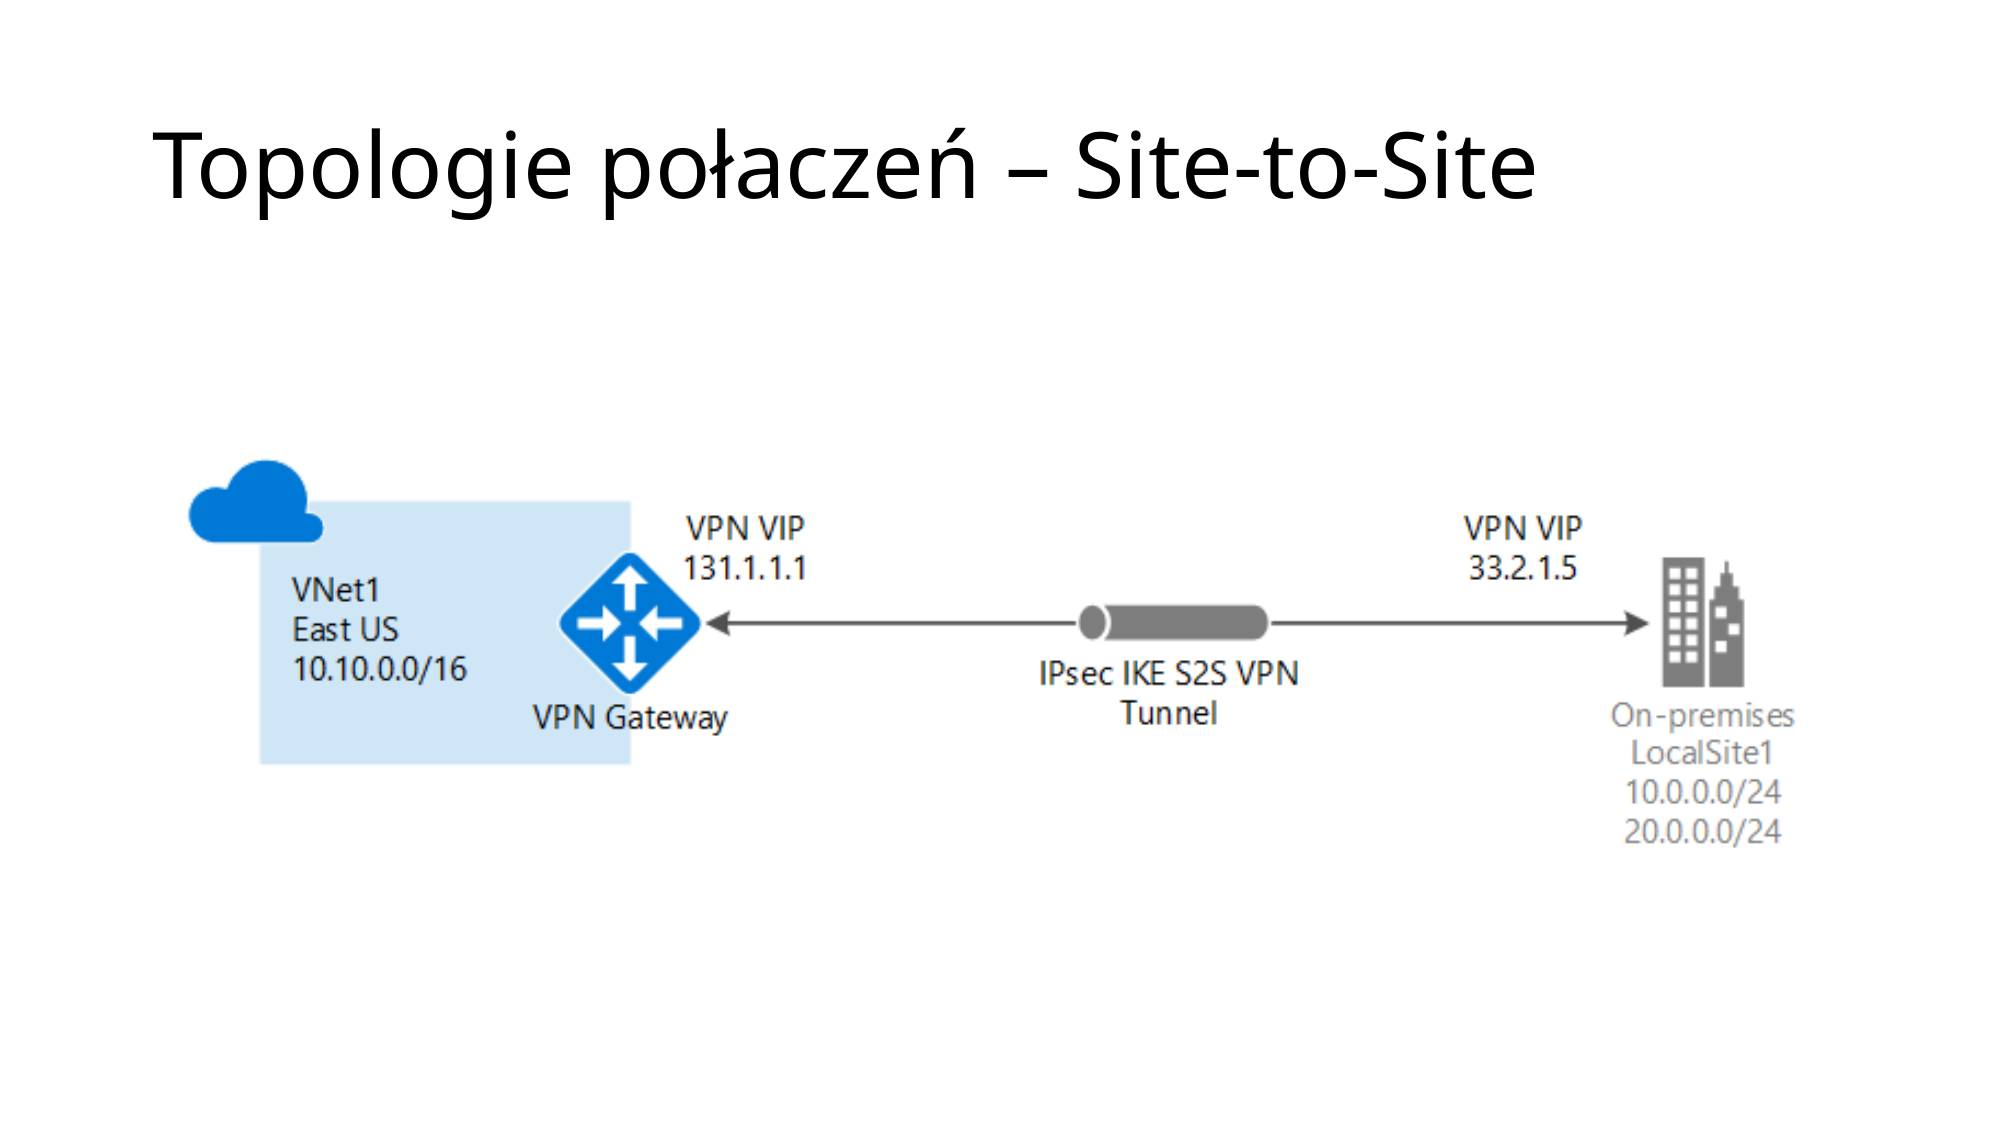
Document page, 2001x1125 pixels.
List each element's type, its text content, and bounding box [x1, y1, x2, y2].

picture [185, 457, 1815, 870]
title Topologie połaczeń – Site-to-Site [137, 59, 1863, 278]
